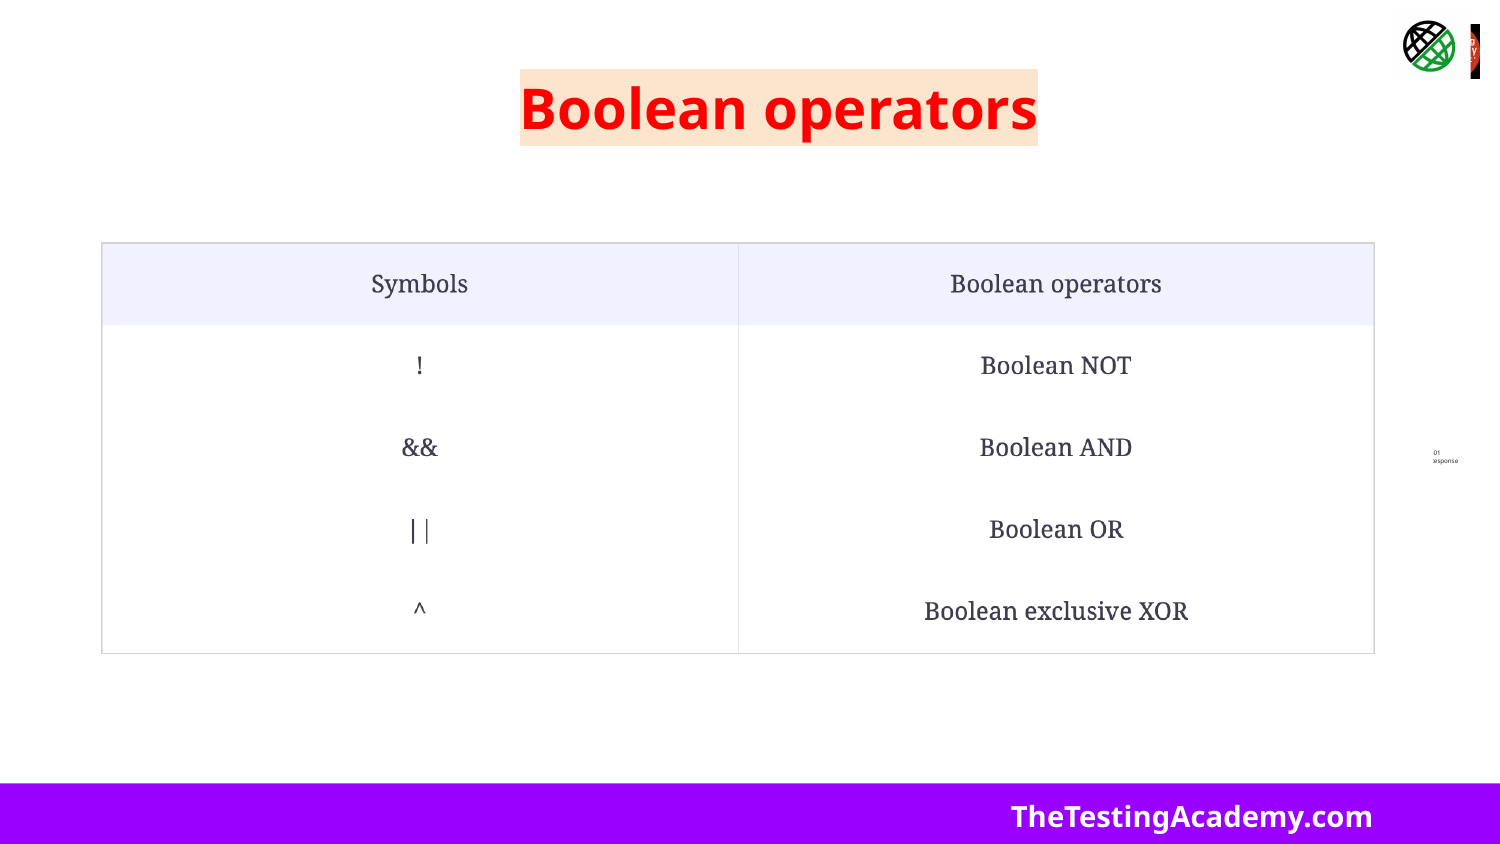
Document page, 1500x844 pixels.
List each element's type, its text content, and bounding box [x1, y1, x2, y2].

picture [1393, 9, 1480, 82]
picture [67, 216, 1433, 684]
text_box 401 Response [1439, 432, 1478, 521]
text_box Boolean operators [143, 58, 1340, 215]
